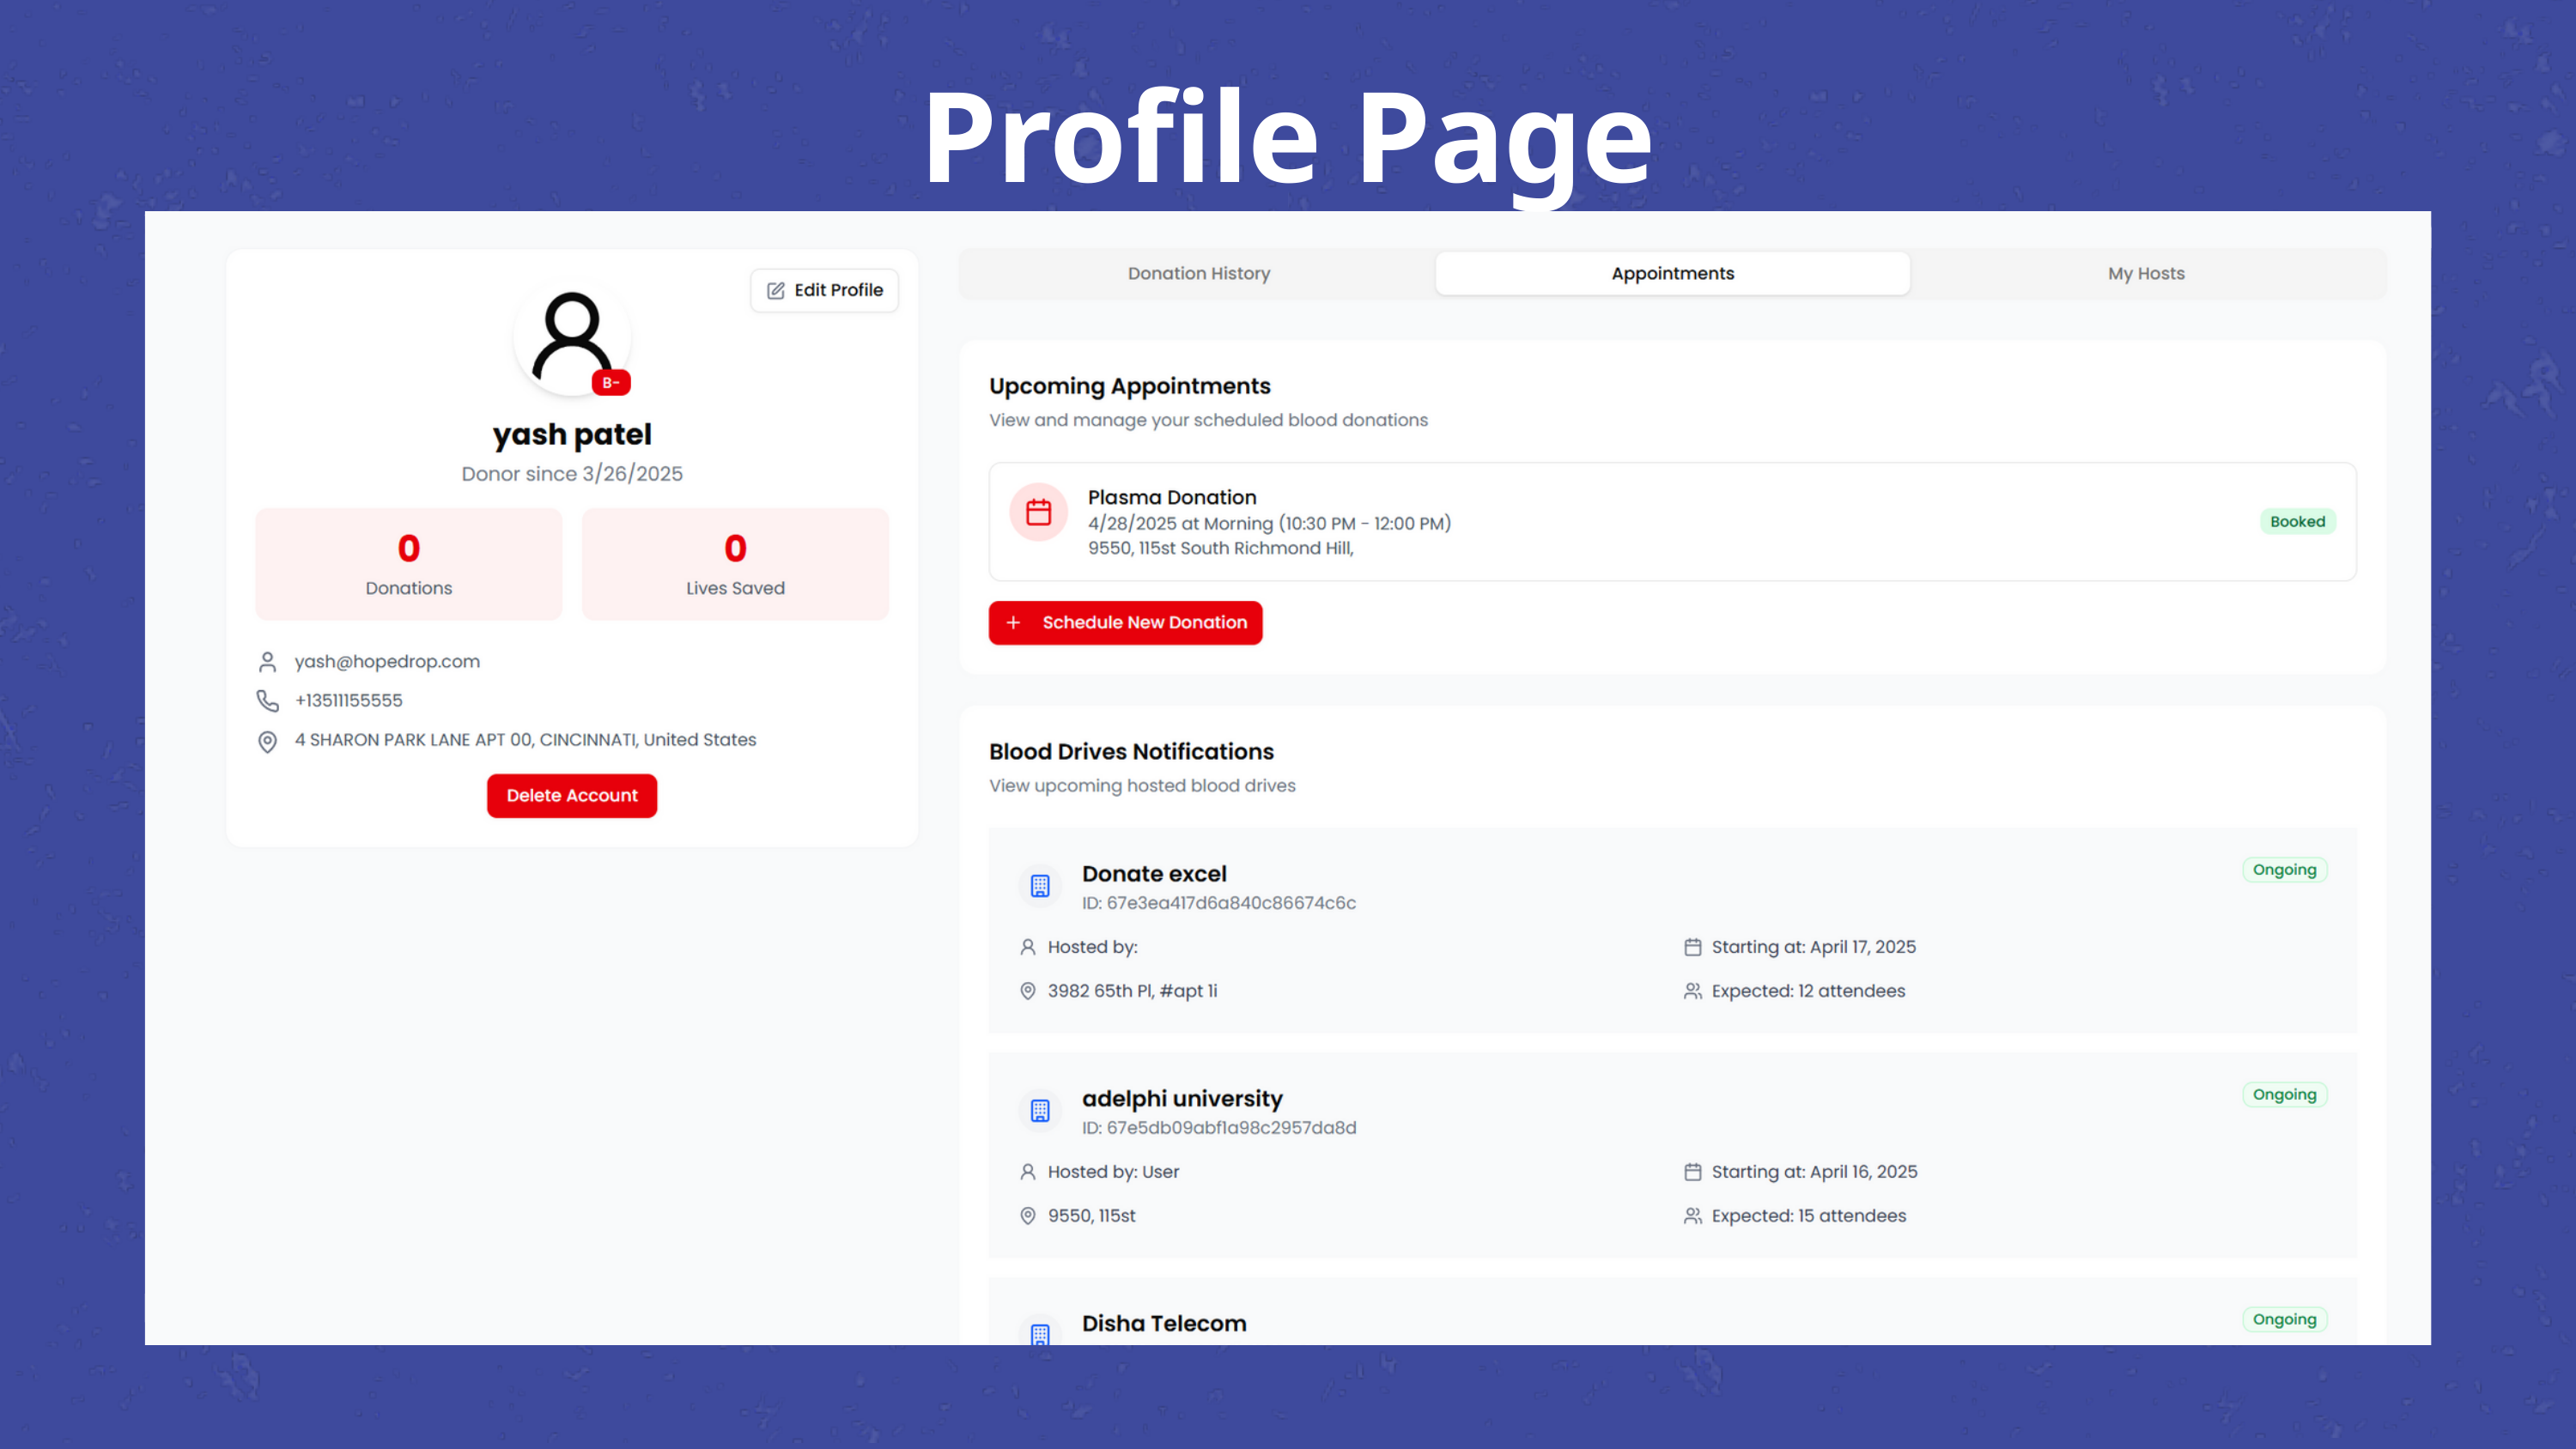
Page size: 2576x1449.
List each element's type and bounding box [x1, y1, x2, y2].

text_box [0, 0, 2576, 1443]
text_box [144, 211, 2432, 1346]
